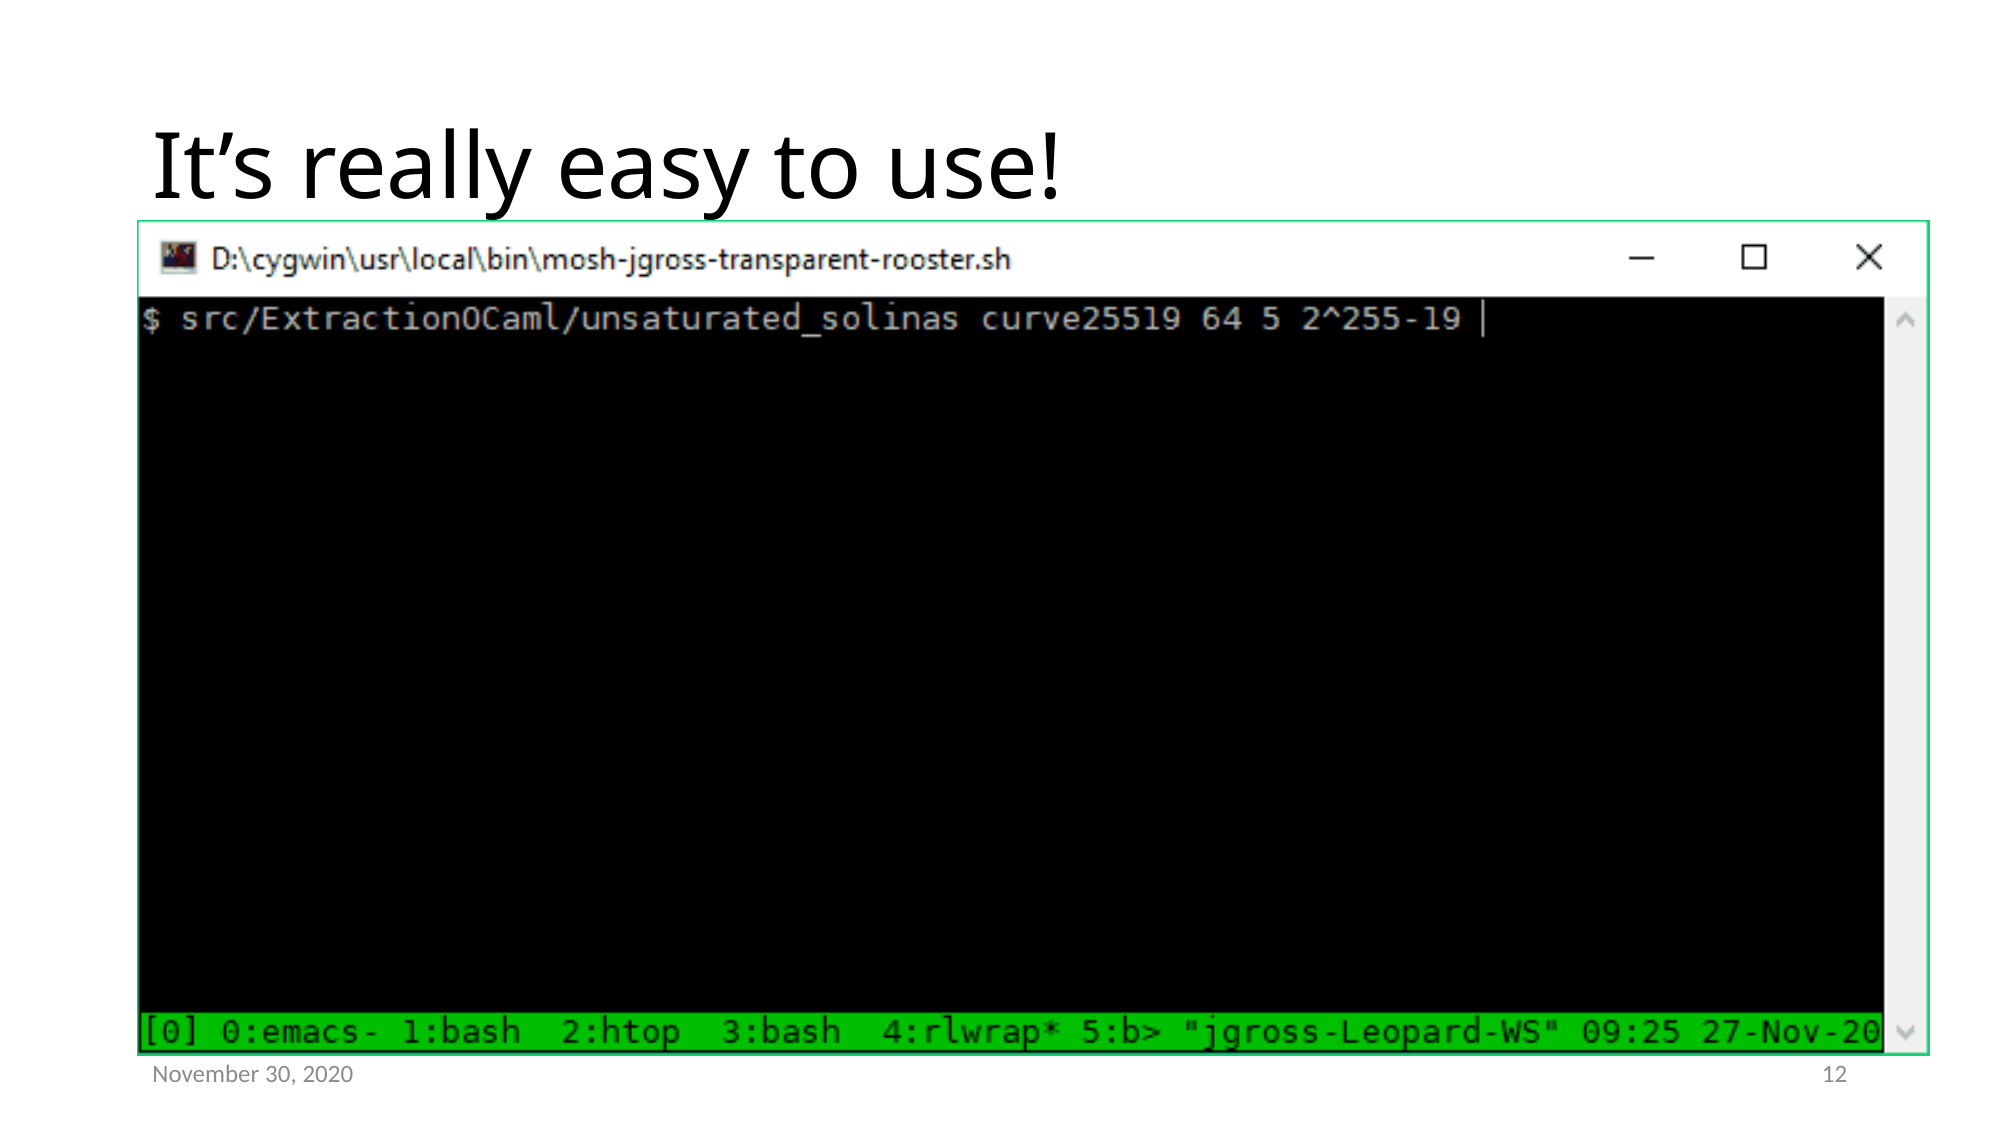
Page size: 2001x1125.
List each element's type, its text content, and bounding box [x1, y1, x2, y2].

title It’s really easy to use! [137, 59, 1863, 220]
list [137, 220, 1930, 1056]
slide_number 12 [1412, 1056, 1863, 1103]
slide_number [137, 1056, 588, 1103]
